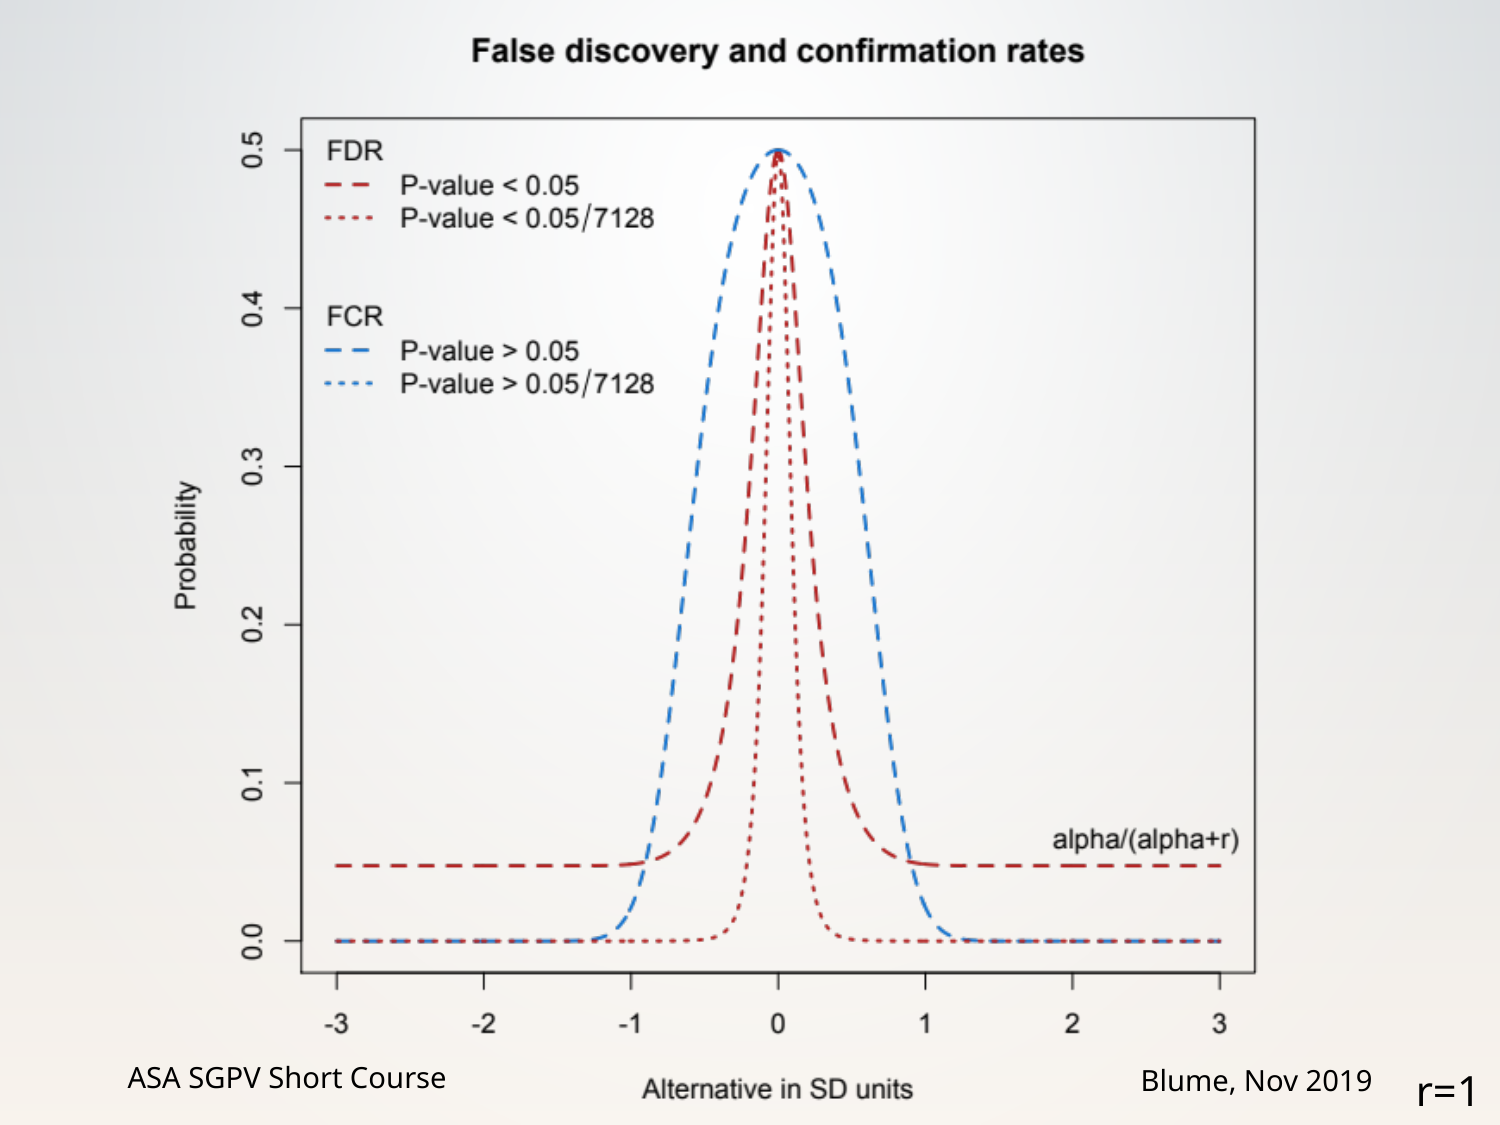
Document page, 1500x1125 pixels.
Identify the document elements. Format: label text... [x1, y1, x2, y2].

text_box r=1 [1401, 1057, 1496, 1123]
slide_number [1328, 1049, 1388, 1110]
picture [0, 0, 1500, 1125]
footer ASA SGPV Short Course [112, 1049, 160, 1110]
